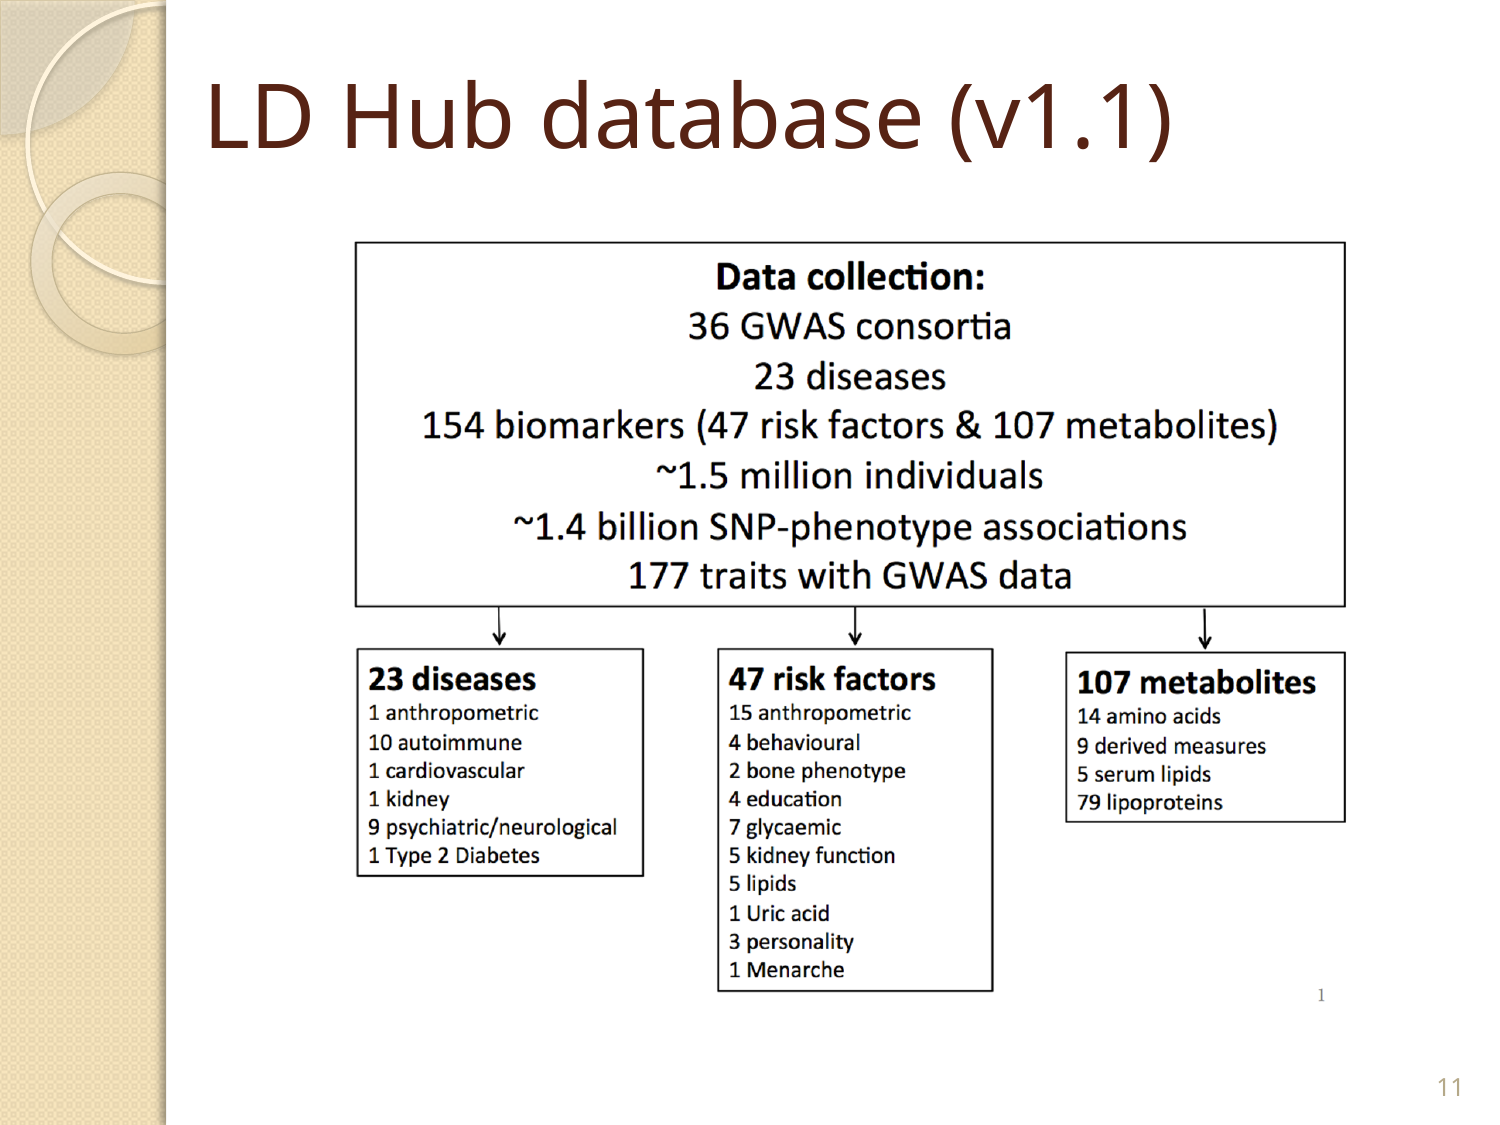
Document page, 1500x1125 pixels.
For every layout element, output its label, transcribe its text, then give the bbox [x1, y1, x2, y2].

title LD Hub database (v1.1) [189, 19, 1420, 87]
text_box [74, 87, 1425, 250]
picture [348, 231, 1353, 1008]
slide_number 11 [1413, 1034, 1488, 1113]
